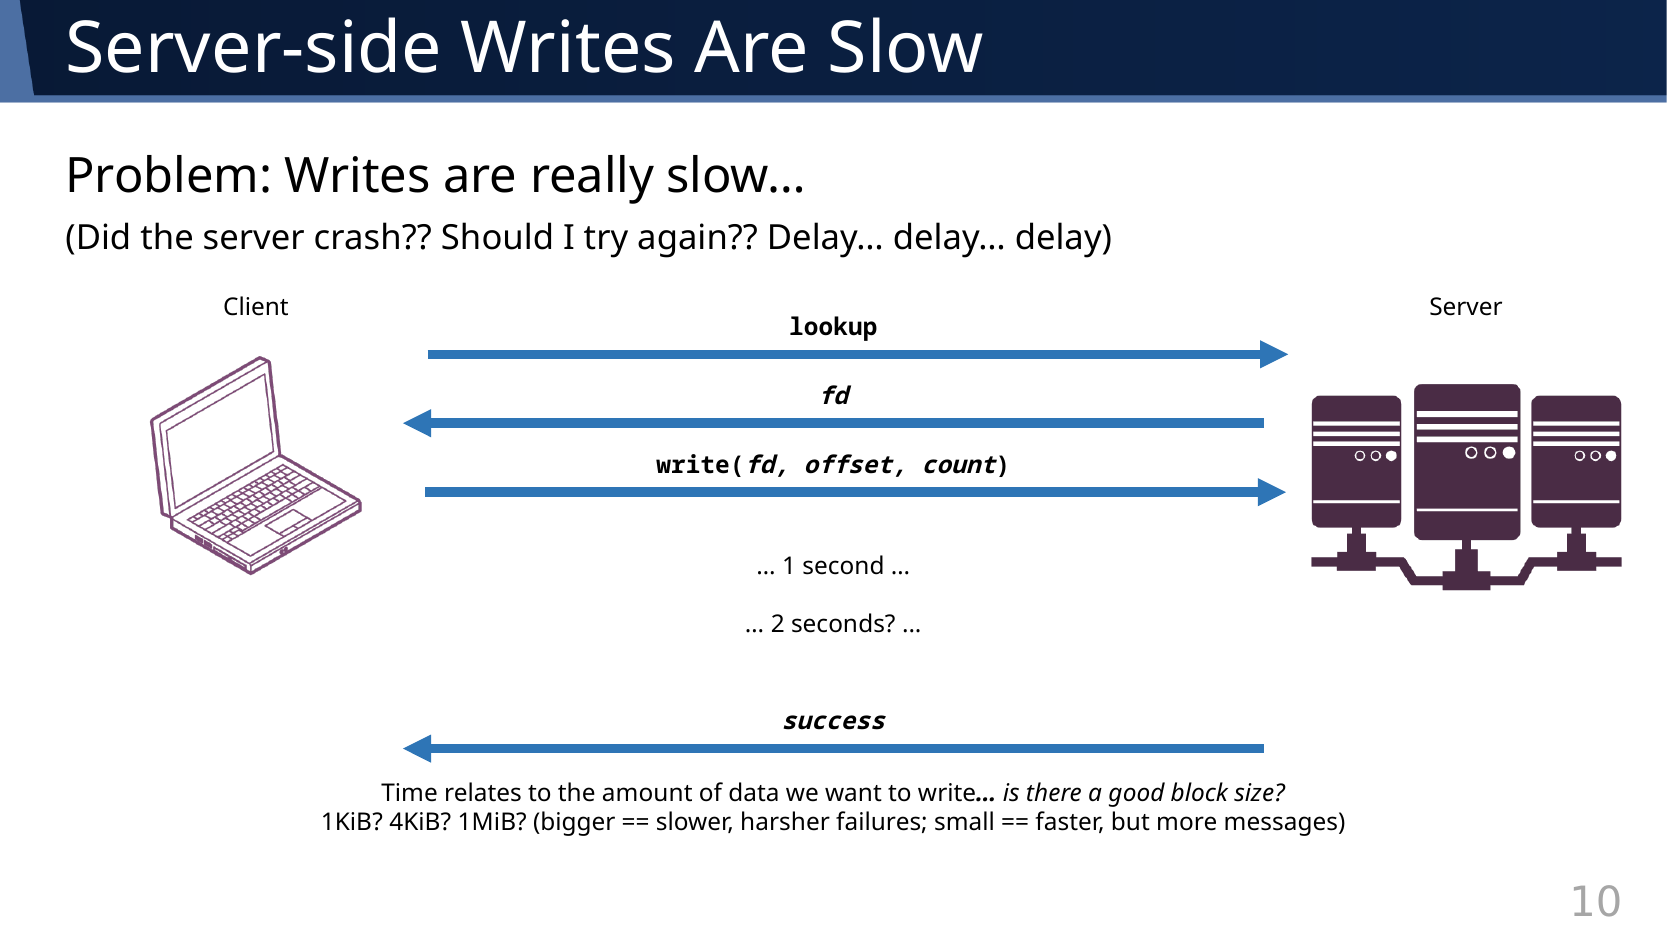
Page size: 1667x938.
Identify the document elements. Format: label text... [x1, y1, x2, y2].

text_box Client [140, 284, 372, 329]
text_box write(fd, offset, count) [641, 441, 1026, 486]
text_box … 1 second … … 2 seconds? ... [730, 542, 937, 646]
text_box success [766, 698, 900, 743]
title Server-side Writes Are Slow [50, 3, 1667, 97]
list Problem: Writes are really slow… (Did the server crash?? Should I try again?? Delay… delay… delay) [50, 142, 1623, 853]
text_box Server [1414, 284, 1518, 329]
picture [0, 0, 1667, 938]
text_box Time relates to the amount of data we want to write… is there a good block size? 1KiB? 4KiB? 1MiB? (bigger == slower, harsher failures; small == faster, but more messages) [306, 769, 1361, 843]
text_box lookup [774, 303, 893, 348]
text_box fd [803, 372, 863, 417]
